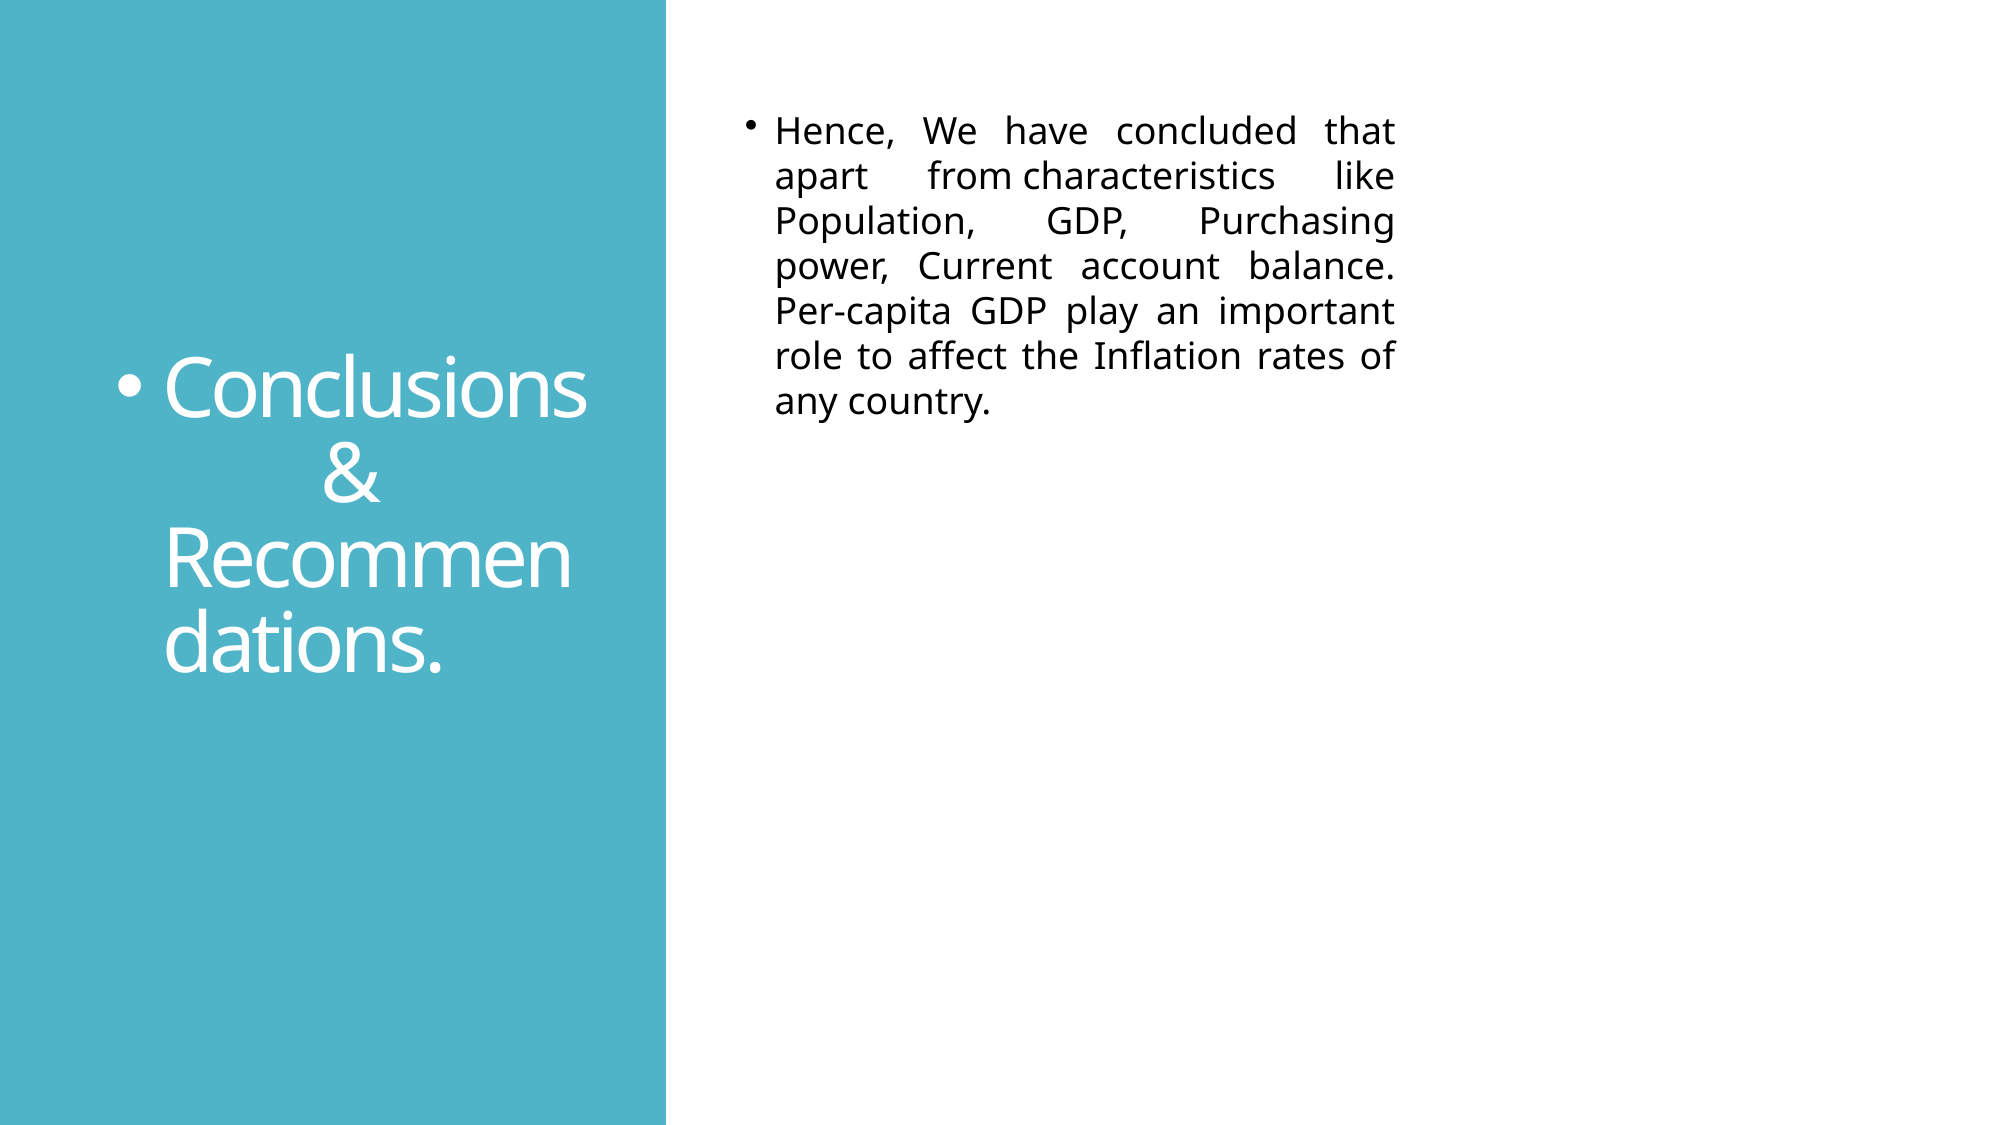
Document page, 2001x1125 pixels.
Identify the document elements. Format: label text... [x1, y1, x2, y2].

title Conclusions & Recommendations. [107, 153, 599, 972]
text_box [0, 0, 666, 1125]
text_box Hence, We have concluded that apart from characteristics like Population, GDP, Purchasing power, Current account balance. Per-capita GDP play an important role to affect the Inflation rates of any country. [737, 99, 1404, 430]
